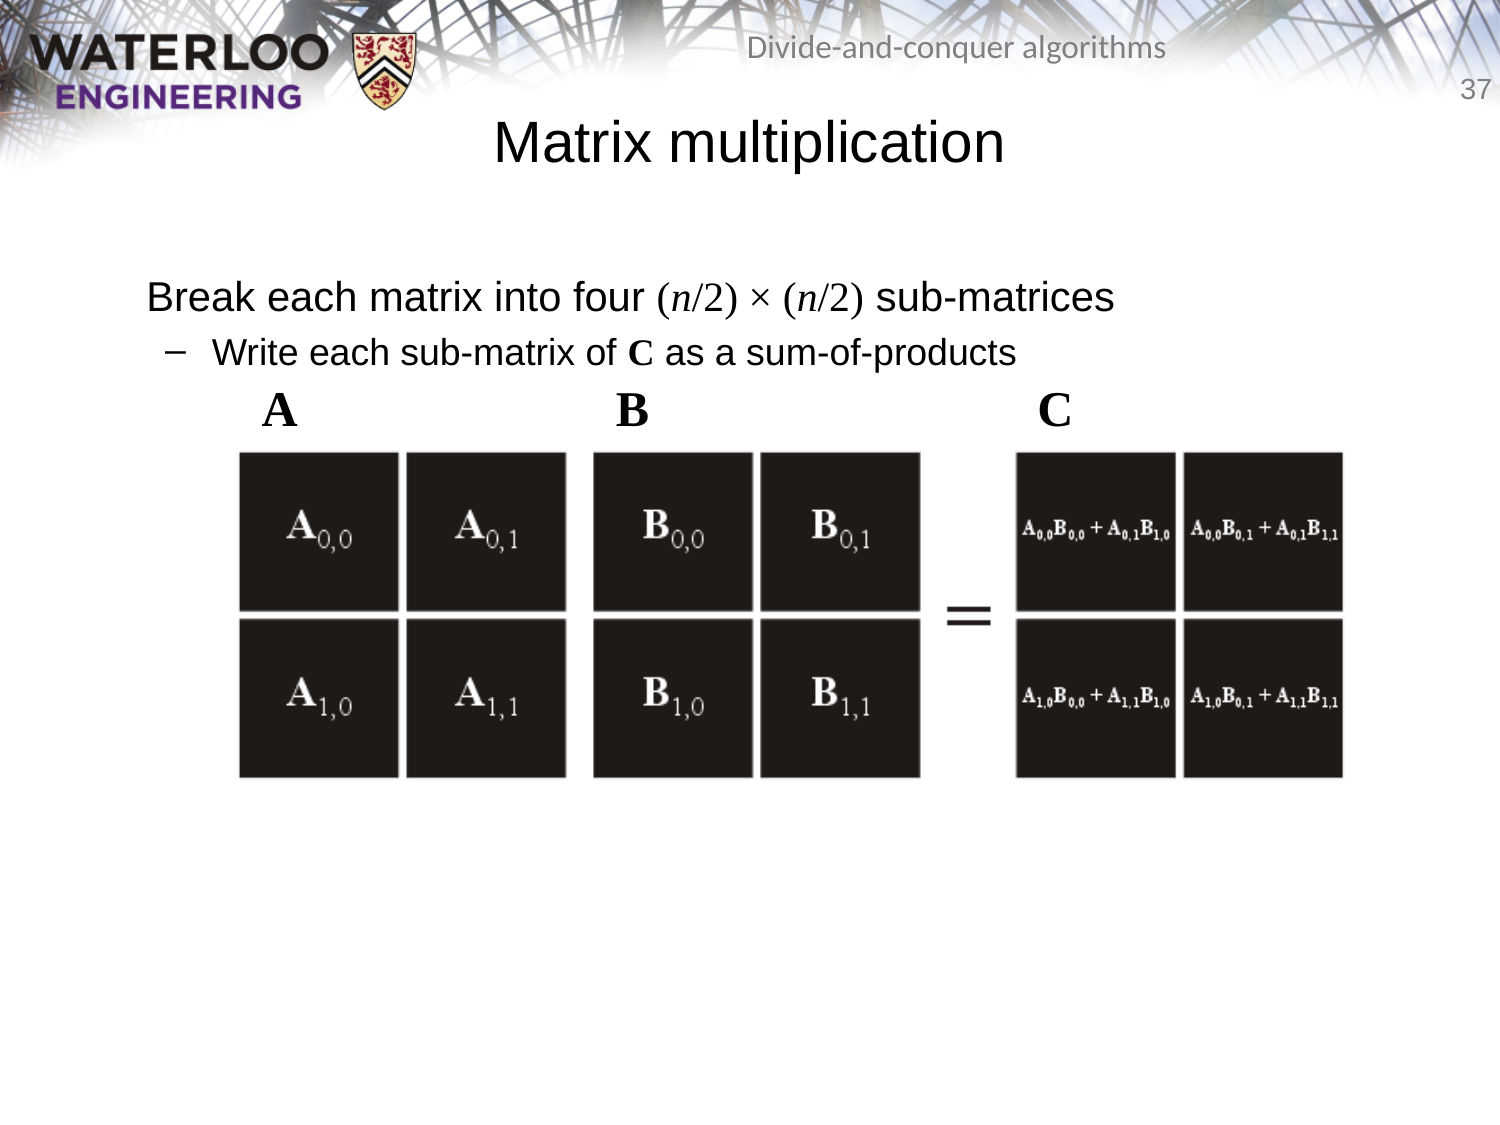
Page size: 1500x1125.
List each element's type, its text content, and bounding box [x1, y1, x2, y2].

title Matrix multiplication [74, 44, 1426, 233]
picture [0, 0, 1500, 1125]
text_box A [246, 369, 313, 442]
text_box B [601, 369, 664, 442]
list Break each matrix into four (n/2) × (n/2) sub-matrices Write each sub-matrix of C as a sum-of-products [74, 262, 1426, 1006]
text_box C [1022, 369, 1089, 442]
